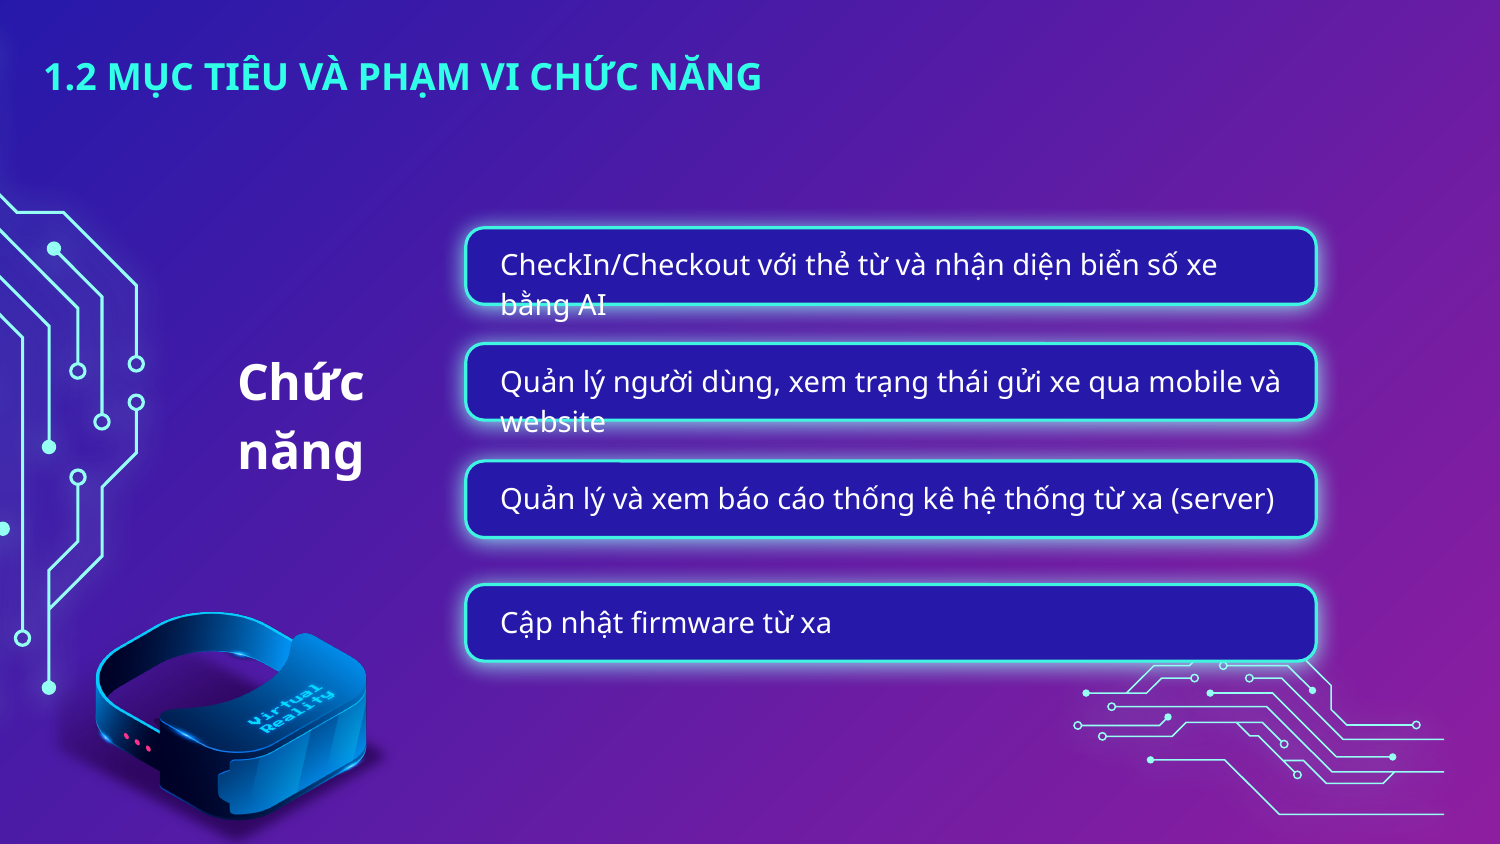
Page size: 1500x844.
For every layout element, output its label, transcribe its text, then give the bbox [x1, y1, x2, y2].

picture [34, 580, 404, 844]
text_box Chức năng [213, 341, 389, 486]
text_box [465, 584, 1317, 662]
text_box 1.2 MỤC TIÊU VÀ PHẠM VI CHỨC NĂNG [43, 46, 816, 104]
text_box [465, 460, 1317, 538]
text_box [1172, 543, 1345, 844]
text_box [465, 343, 1317, 421]
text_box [465, 227, 1317, 305]
